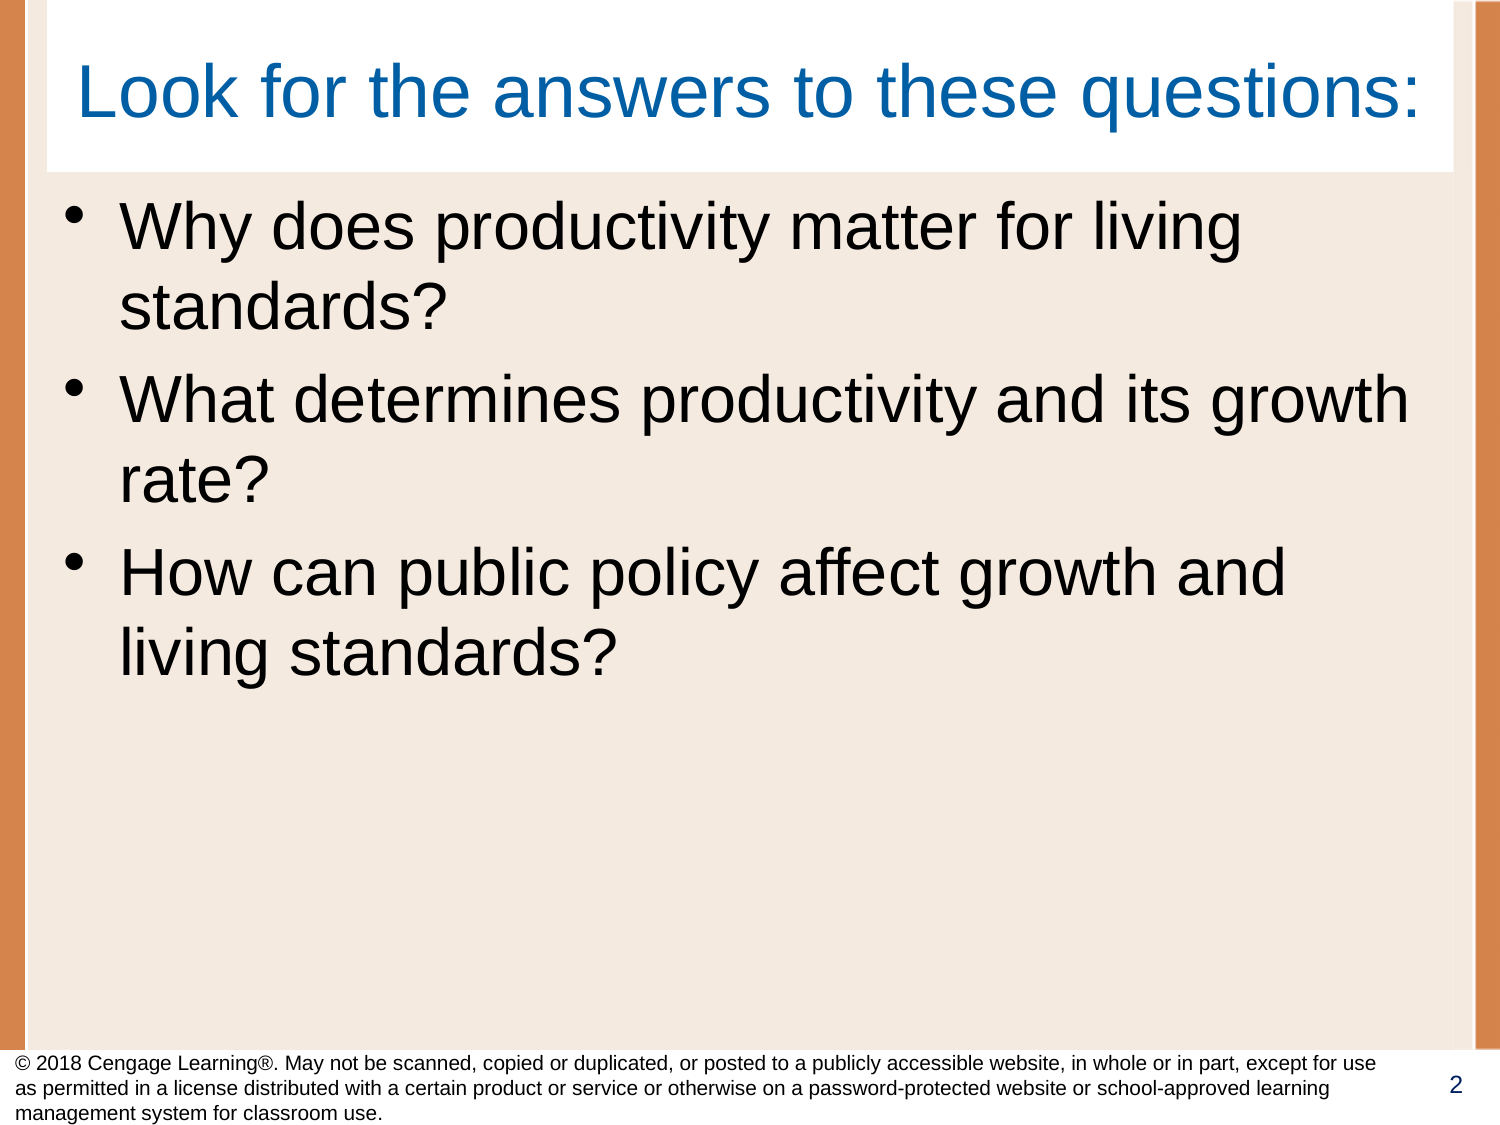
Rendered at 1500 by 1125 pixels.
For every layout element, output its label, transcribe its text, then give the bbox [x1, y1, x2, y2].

picture [1454, 2, 1500, 1048]
list Why does productivity matter for living standards? What determines productivity and its growth rate? How can public policy affect growth and living standards? [48, 174, 1457, 1063]
slide_number 2 [1412, 1060, 1500, 1125]
picture [0, 0, 1453, 1050]
title Look for the answers to these questions: [37, 16, 1463, 158]
footer © 2018 Cengage Learning®. May not be scanned, copied or duplicated, or posted to a publicly accessible website, in whole or in part, except for use as permitted in a license distributed with a certain product or service or otherwise on a password-protected website or school-approved learning management system for classroom use. [0, 1050, 1412, 1125]
